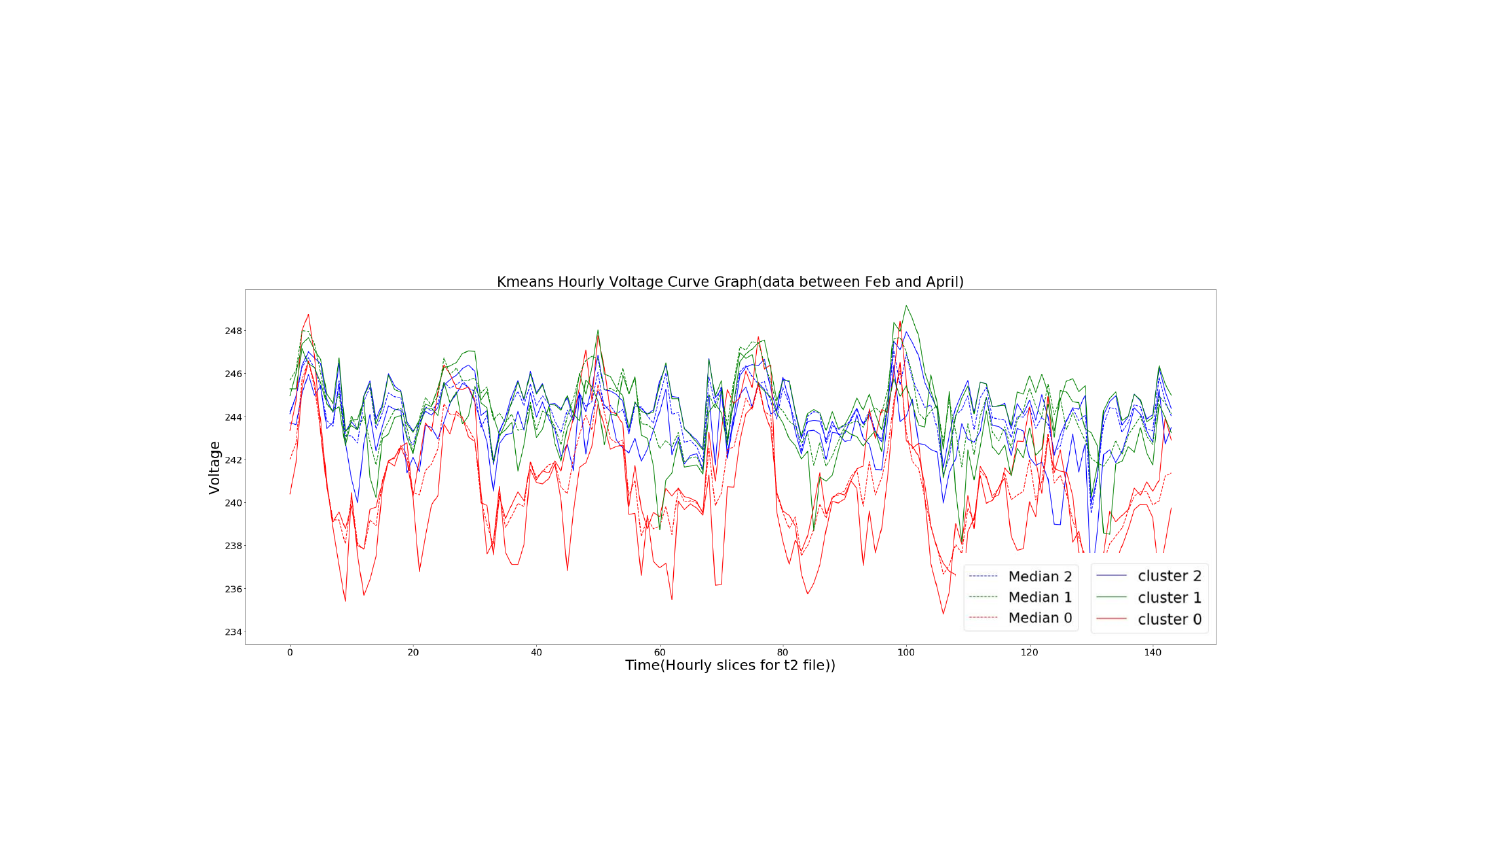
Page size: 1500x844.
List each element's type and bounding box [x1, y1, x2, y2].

picture [194, 268, 1233, 687]
